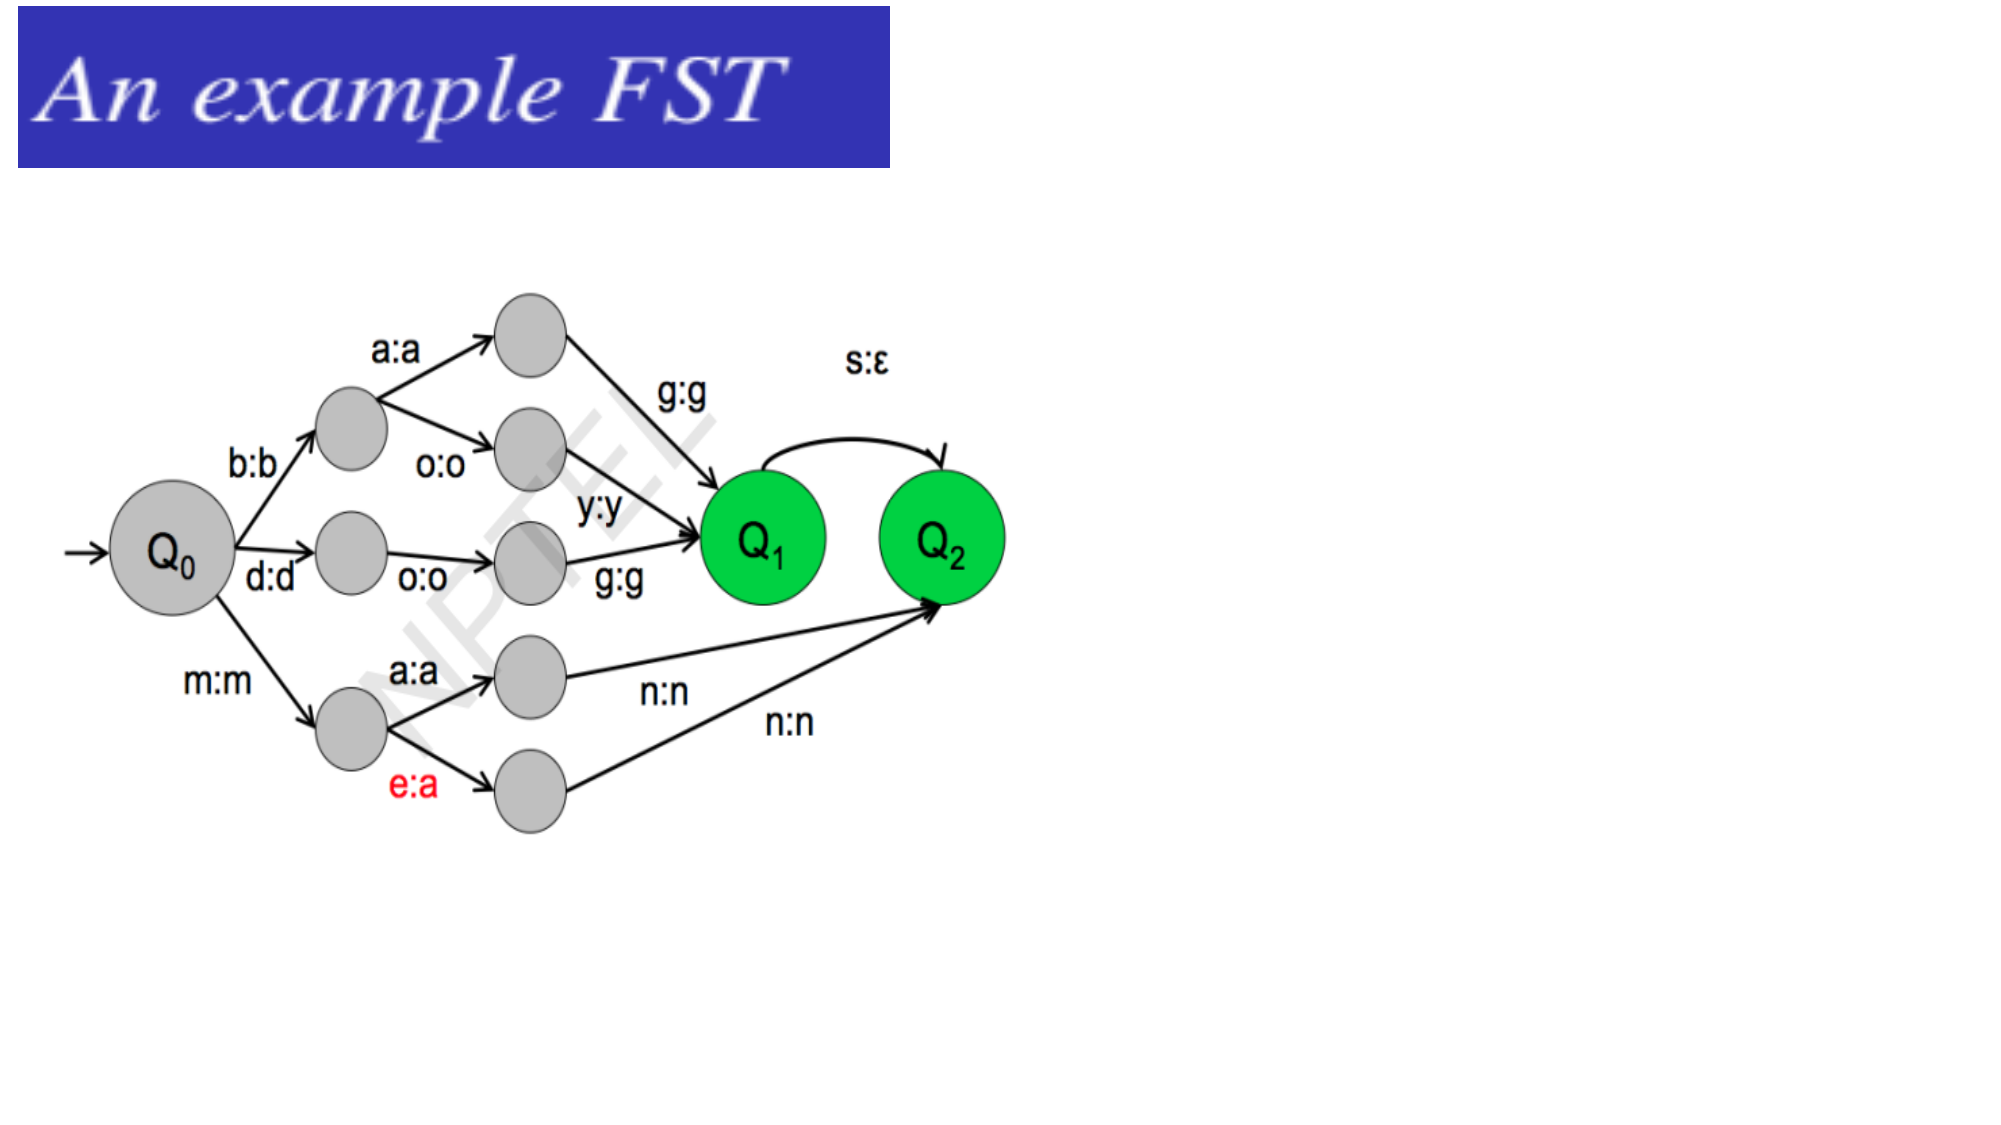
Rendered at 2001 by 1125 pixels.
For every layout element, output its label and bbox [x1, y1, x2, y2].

picture [26, 218, 1050, 850]
picture [18, 6, 890, 168]
